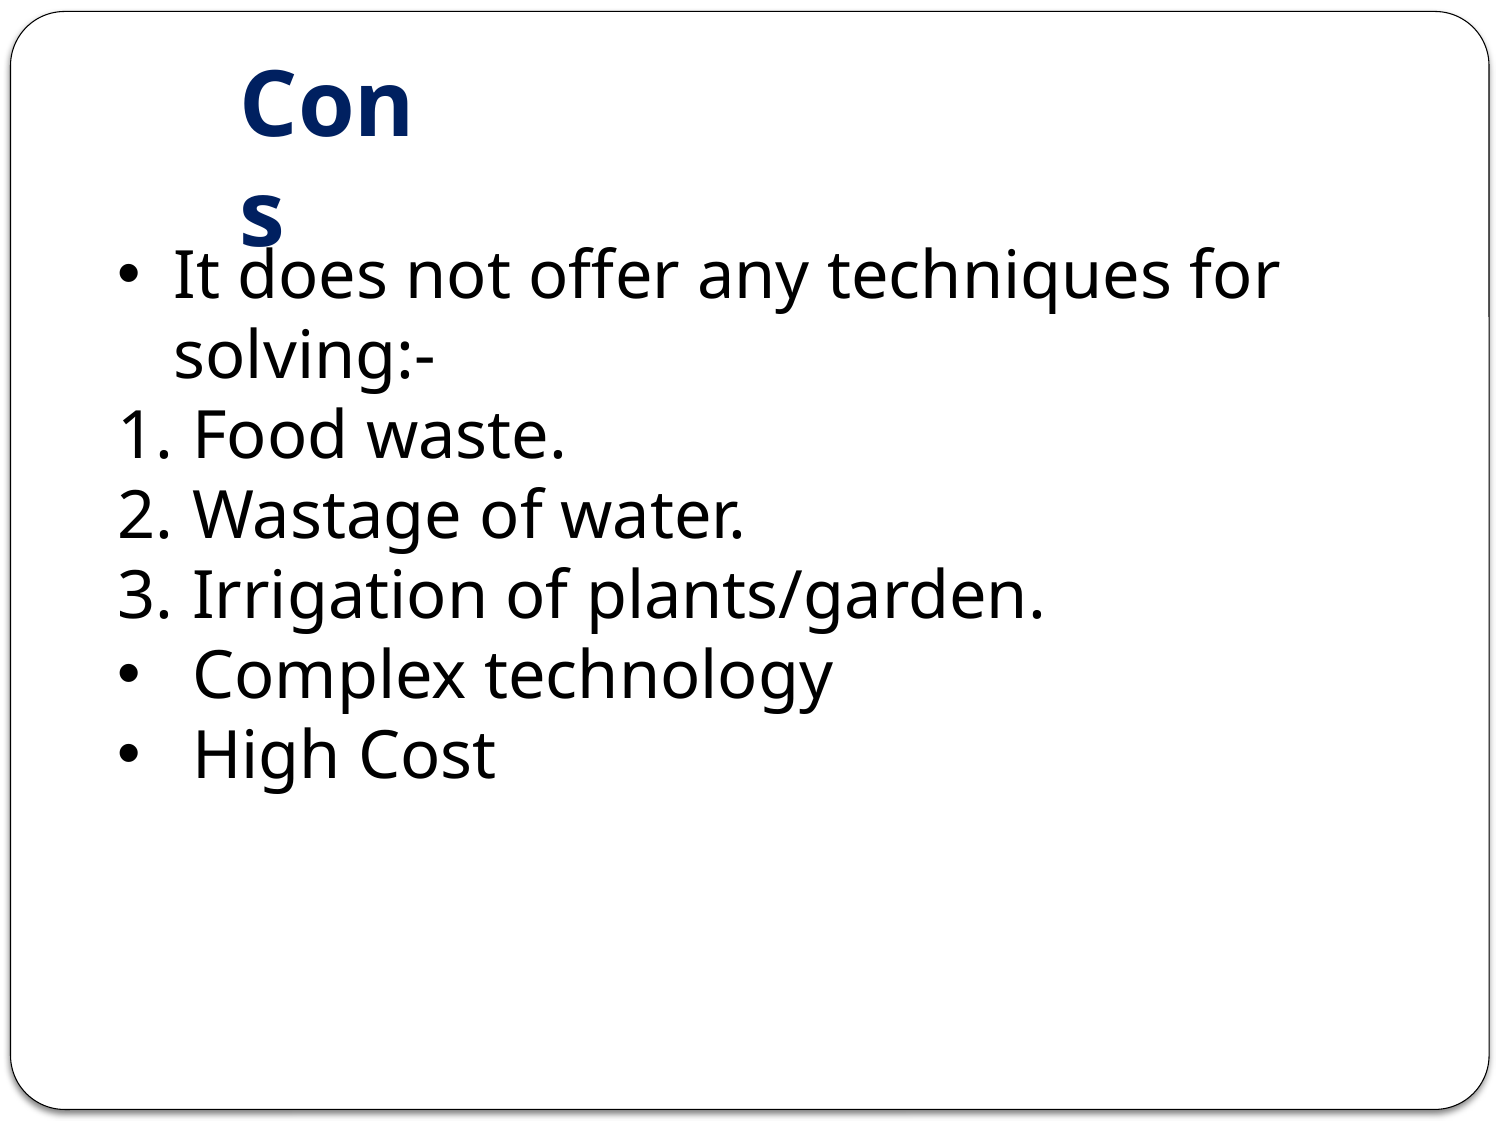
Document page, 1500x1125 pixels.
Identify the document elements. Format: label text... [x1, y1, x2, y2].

text_box It does not offer any techniques for solving:- Food waste. Wastage of water. Irrigation of plants/garden. Complex technology High Cost [102, 224, 1428, 960]
text_box Cons [224, 37, 463, 224]
